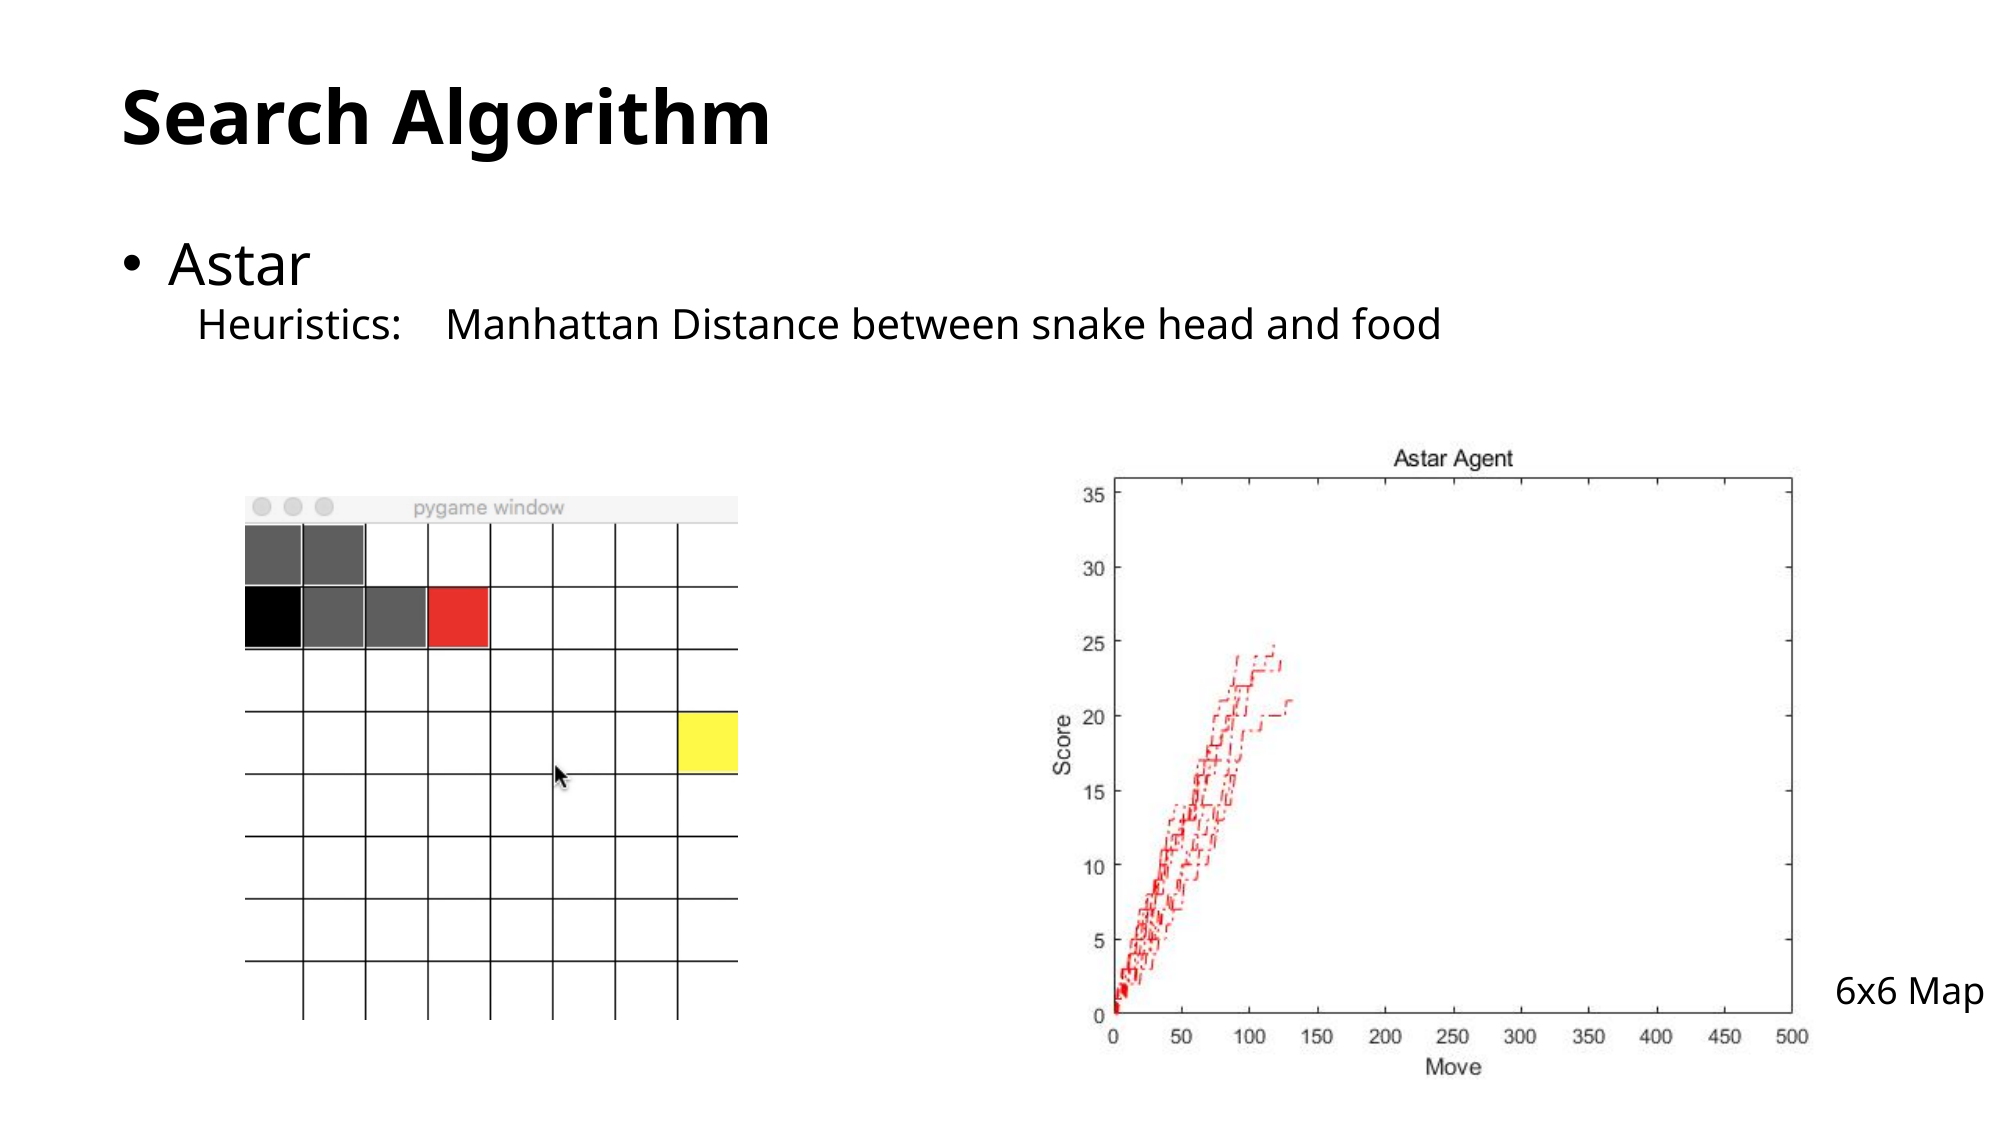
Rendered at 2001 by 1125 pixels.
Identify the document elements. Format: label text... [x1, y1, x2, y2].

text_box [244, 495, 739, 1021]
picture [1000, 429, 1876, 1086]
text_box Search Algorithm [107, 62, 797, 168]
text_box Astar Heuristics: Manhattan Distance between snake head and food [107, 220, 1903, 540]
text_box 6x6 Map [1876, 959, 2000, 1020]
